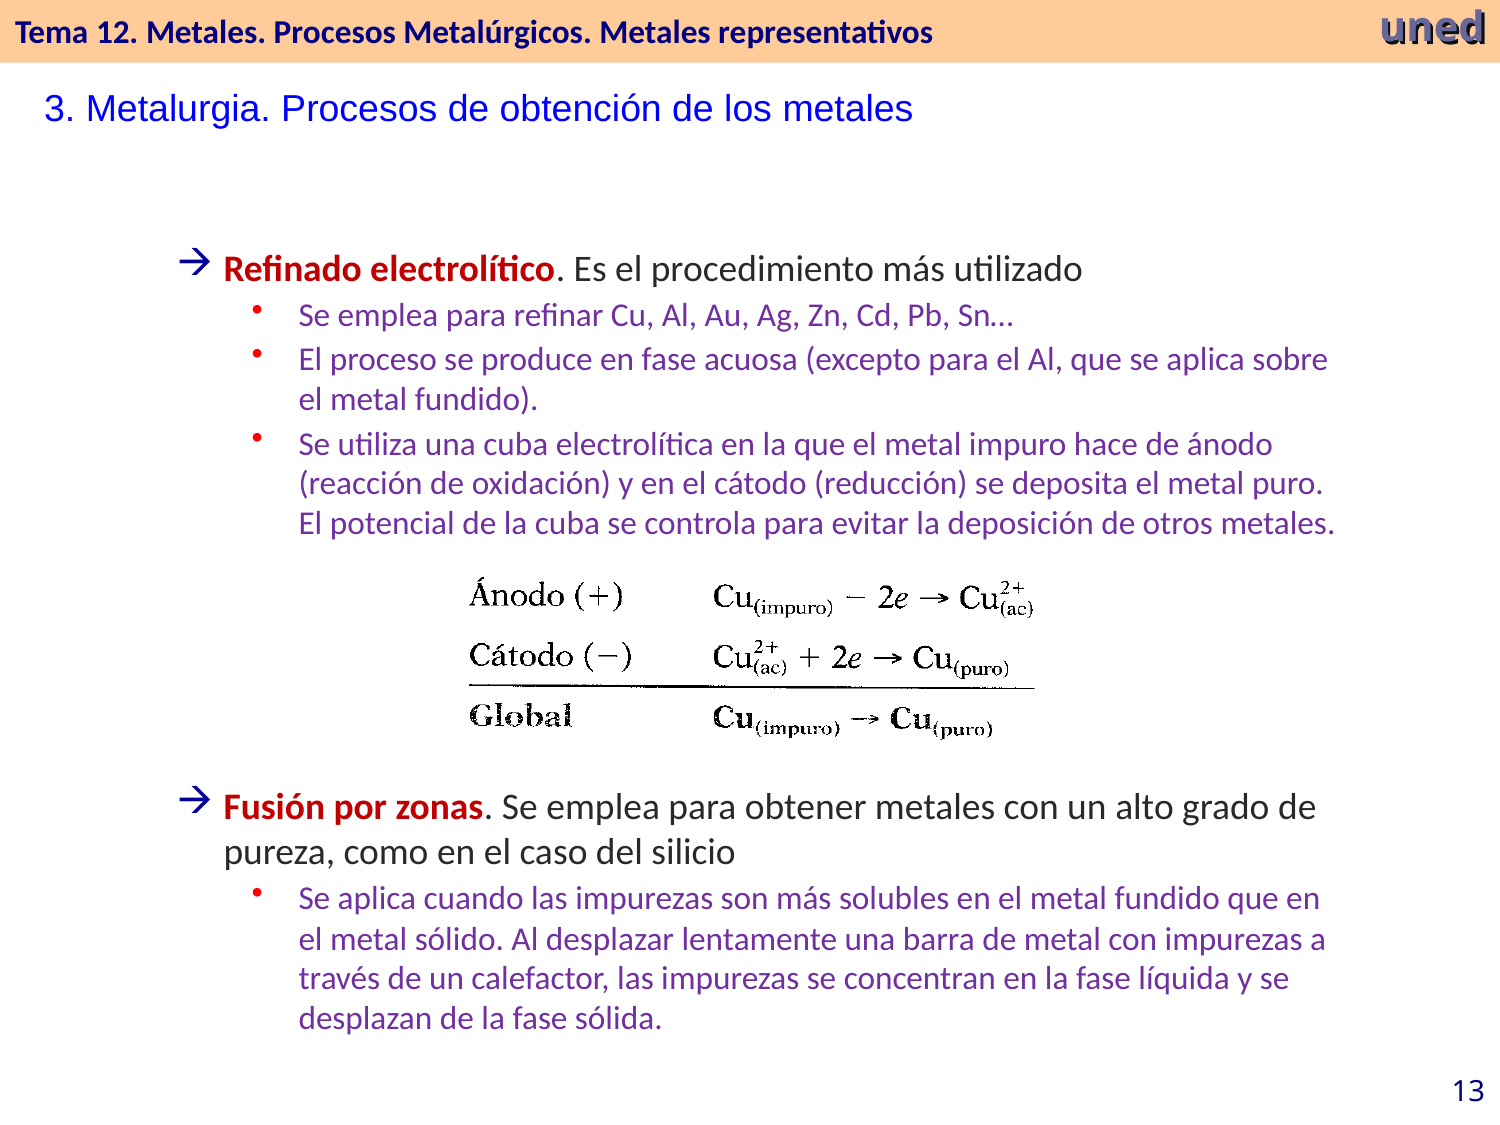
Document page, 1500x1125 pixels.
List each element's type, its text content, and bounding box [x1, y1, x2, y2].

text_box 13 [1399, 1059, 1500, 1125]
picture [454, 562, 1046, 748]
text_box Fusión por zonas. Se emplea para obtener metales con un alto grado de pureza, como en el caso del silicio Se aplica cuando las impurezas son más solubles en el metal fundido que en el metal sólido. Al desplazar lentamente una barra de metal con impurezas a través de un calefactor, las impurezas se concentran en la fase líquida y se desplazan de la fase sólida. [161, 774, 1365, 1044]
text_box [0, 0, 1500, 63]
text_box uned [1364, 0, 1500, 50]
text_box Tema 12. Metales. Procesos Metalúrgicos. Metales representativos [0, 0, 1088, 61]
text_box 3. Metalurgia. Procesos de obtención de los metales [29, 76, 1168, 137]
text_box Refinado electrolítico. Es el procedimiento más utilizado Se emplea para refinar Cu, Al, Au, Ag, Zn, Cd, Pb, Sn… El proceso se produce en fase acuosa (excepto para el Al, que se aplica sobre el metal fundido). Se utiliza una cuba electrolítica en la que el metal impuro hace de ánodo (reacción de oxidación) y en el cátodo (reducción) se deposita el metal puro. El potencial de la cuba se controla para evitar la deposición de otros metales. [161, 236, 1365, 549]
